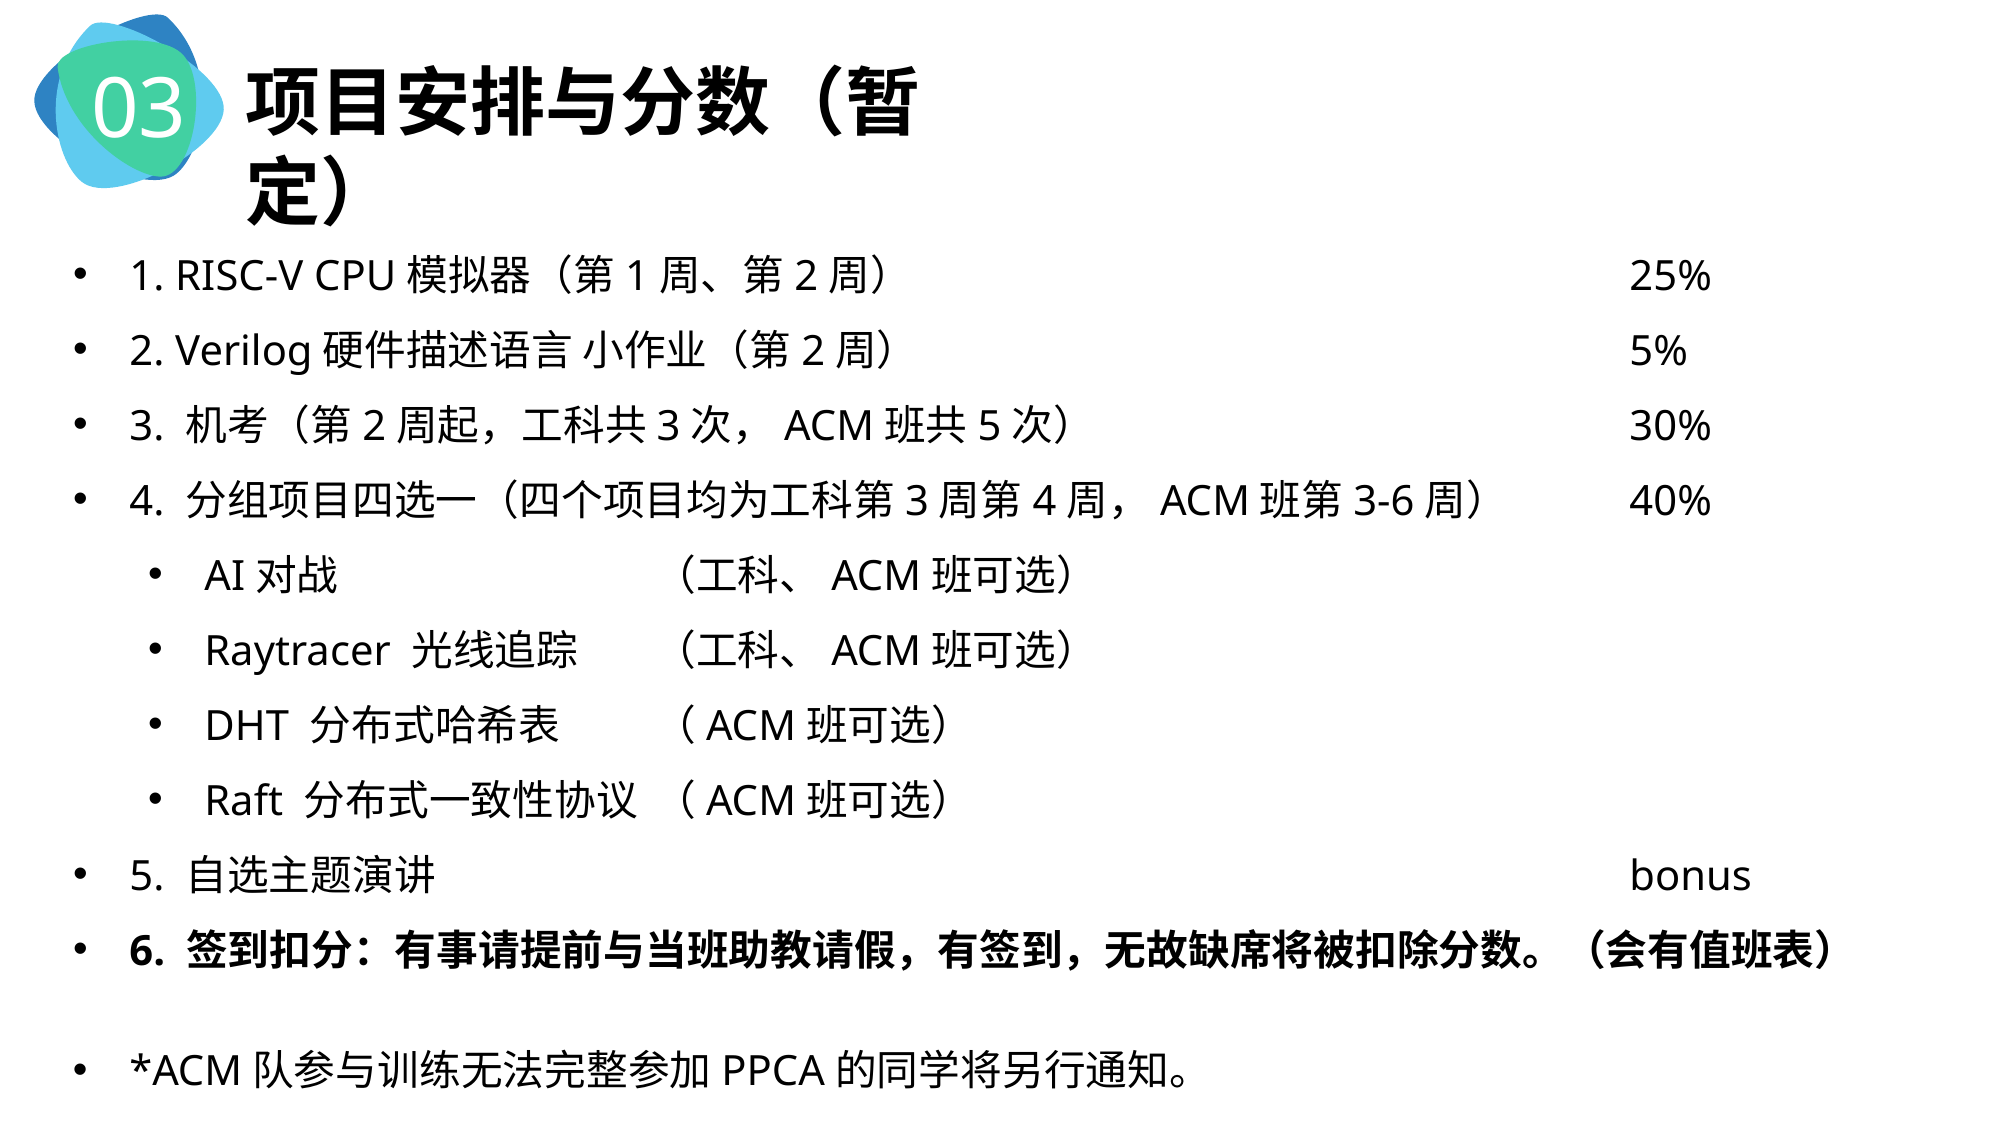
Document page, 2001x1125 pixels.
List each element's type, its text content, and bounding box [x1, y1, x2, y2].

text_box 项目安排与分数（暂定） [229, 46, 1068, 242]
text_box *ACM队参与训练无法完整参加PPCA的同学将另行通知。 [58, 1011, 1835, 1102]
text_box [28, 0, 233, 209]
text_box 1. RISC-V CPU模拟器（第1周、第2周） 25% 2. Verilog硬件描述语言 小作业（第2周） 5% 3. 机考（第2周起，工科共3次，ACM班共5次） 30% 4. 分组项目四选一（四个项目均为工科第3周第4周，ACM班第3-6周） 40% AI对战 （工科、ACM班可选） Raytracer 光线追踪 （工科、ACM班可选） DHT 分布式哈希表 （ACM班可选） Raft 分布式一致性协议 （ACM班可选） 5. 自选主题演讲 bonus 6. 签到扣分：有事请提前与当班助教请假，有签到，无故缺席将被扣除分数。（会有值班表） [58, 216, 1928, 1125]
